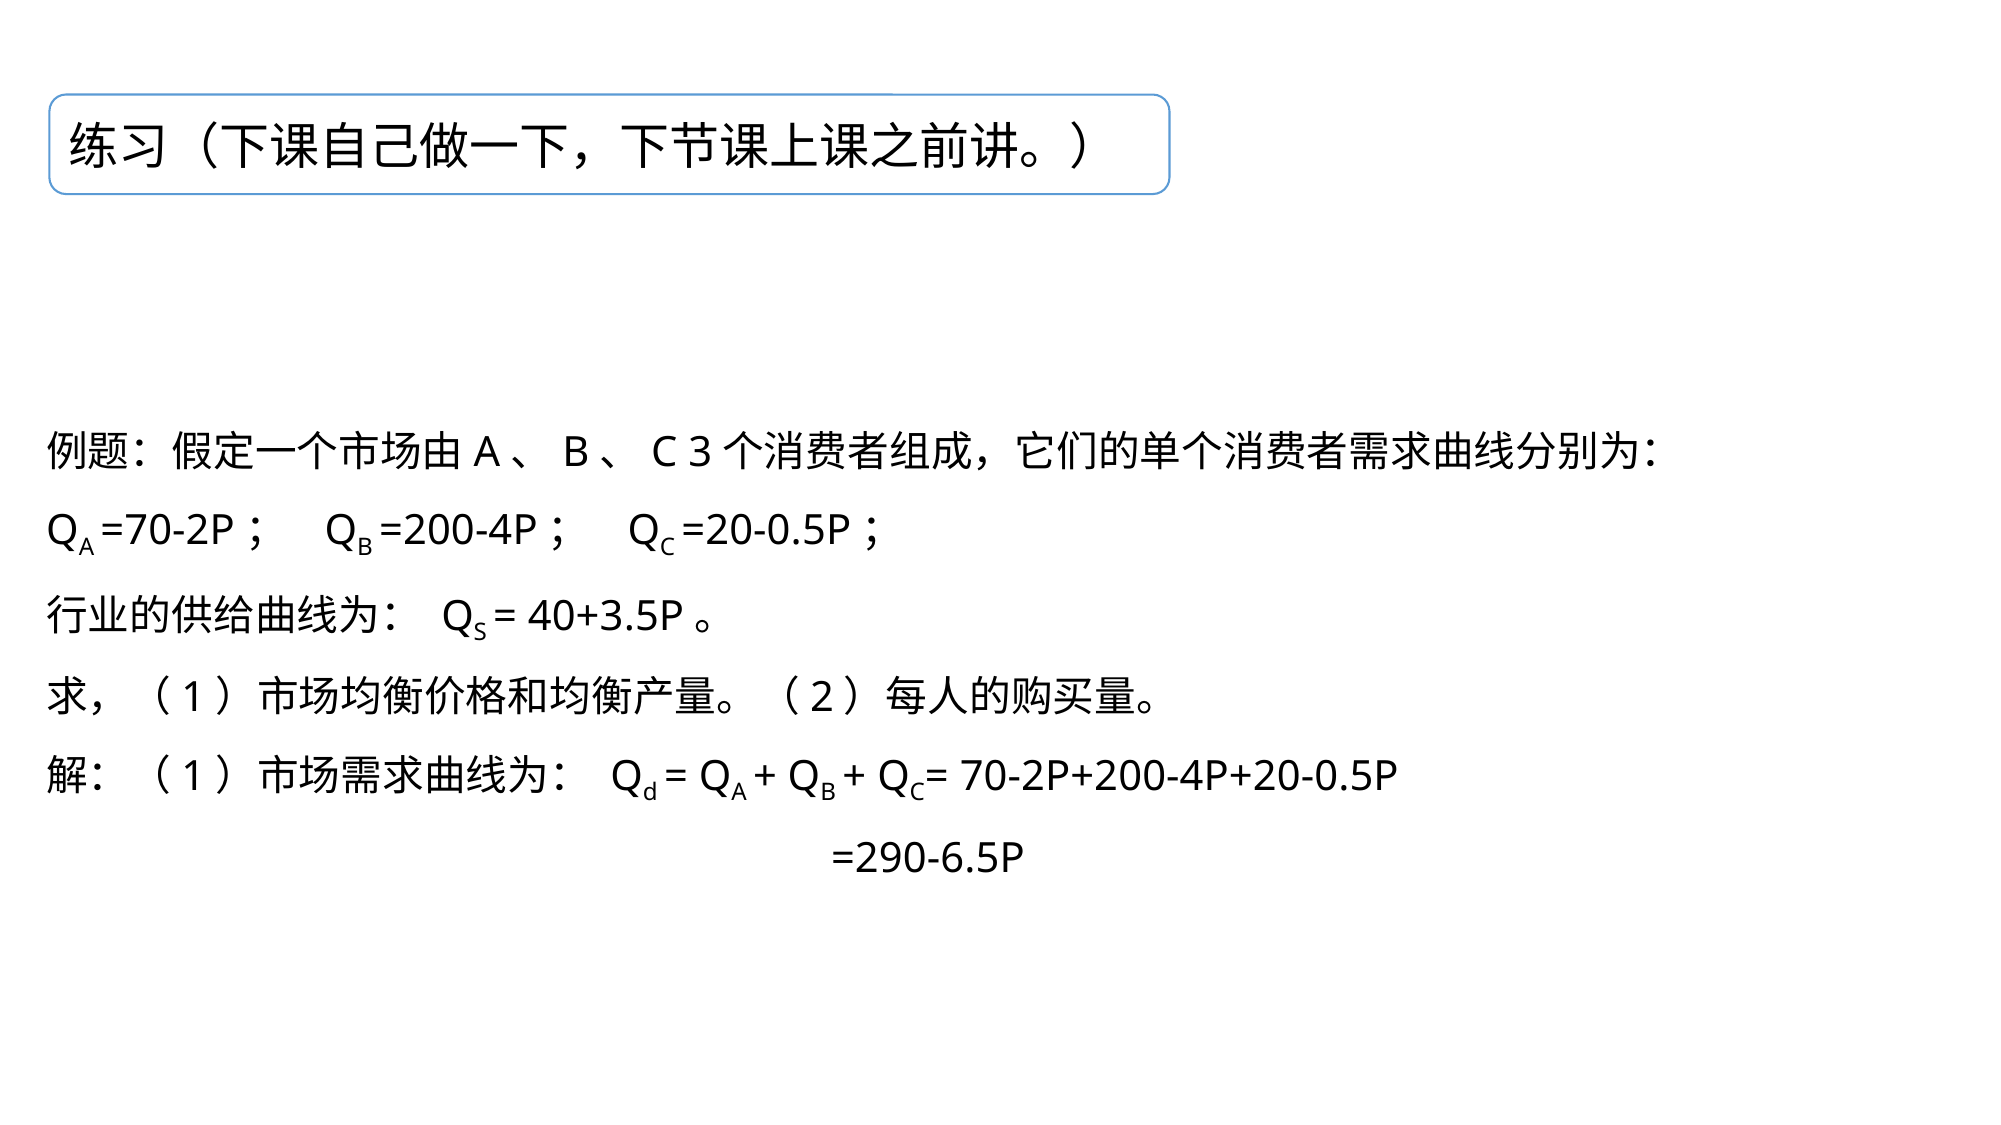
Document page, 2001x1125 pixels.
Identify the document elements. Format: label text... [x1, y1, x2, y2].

text_box 例题：假定一个市场由A、B、C 3个消费者组成，它们的单个消费者需求曲线分别为： QA =70-2P； QB =200-4P； QC =20-0.5P； 行业的供给曲线为： QS = 40+3.5P。 求，（1）市场均衡价格和均衡产量。（2）每人的购买量。 解：（1）市场需求曲线为： Qd = QA + QB + QC= 70-2P+200-4P+20-0.5P =290-6.5P [31, 392, 1969, 963]
text_box 练习（下课自己做一下，下节课上课之前讲。） [48, 93, 1171, 196]
